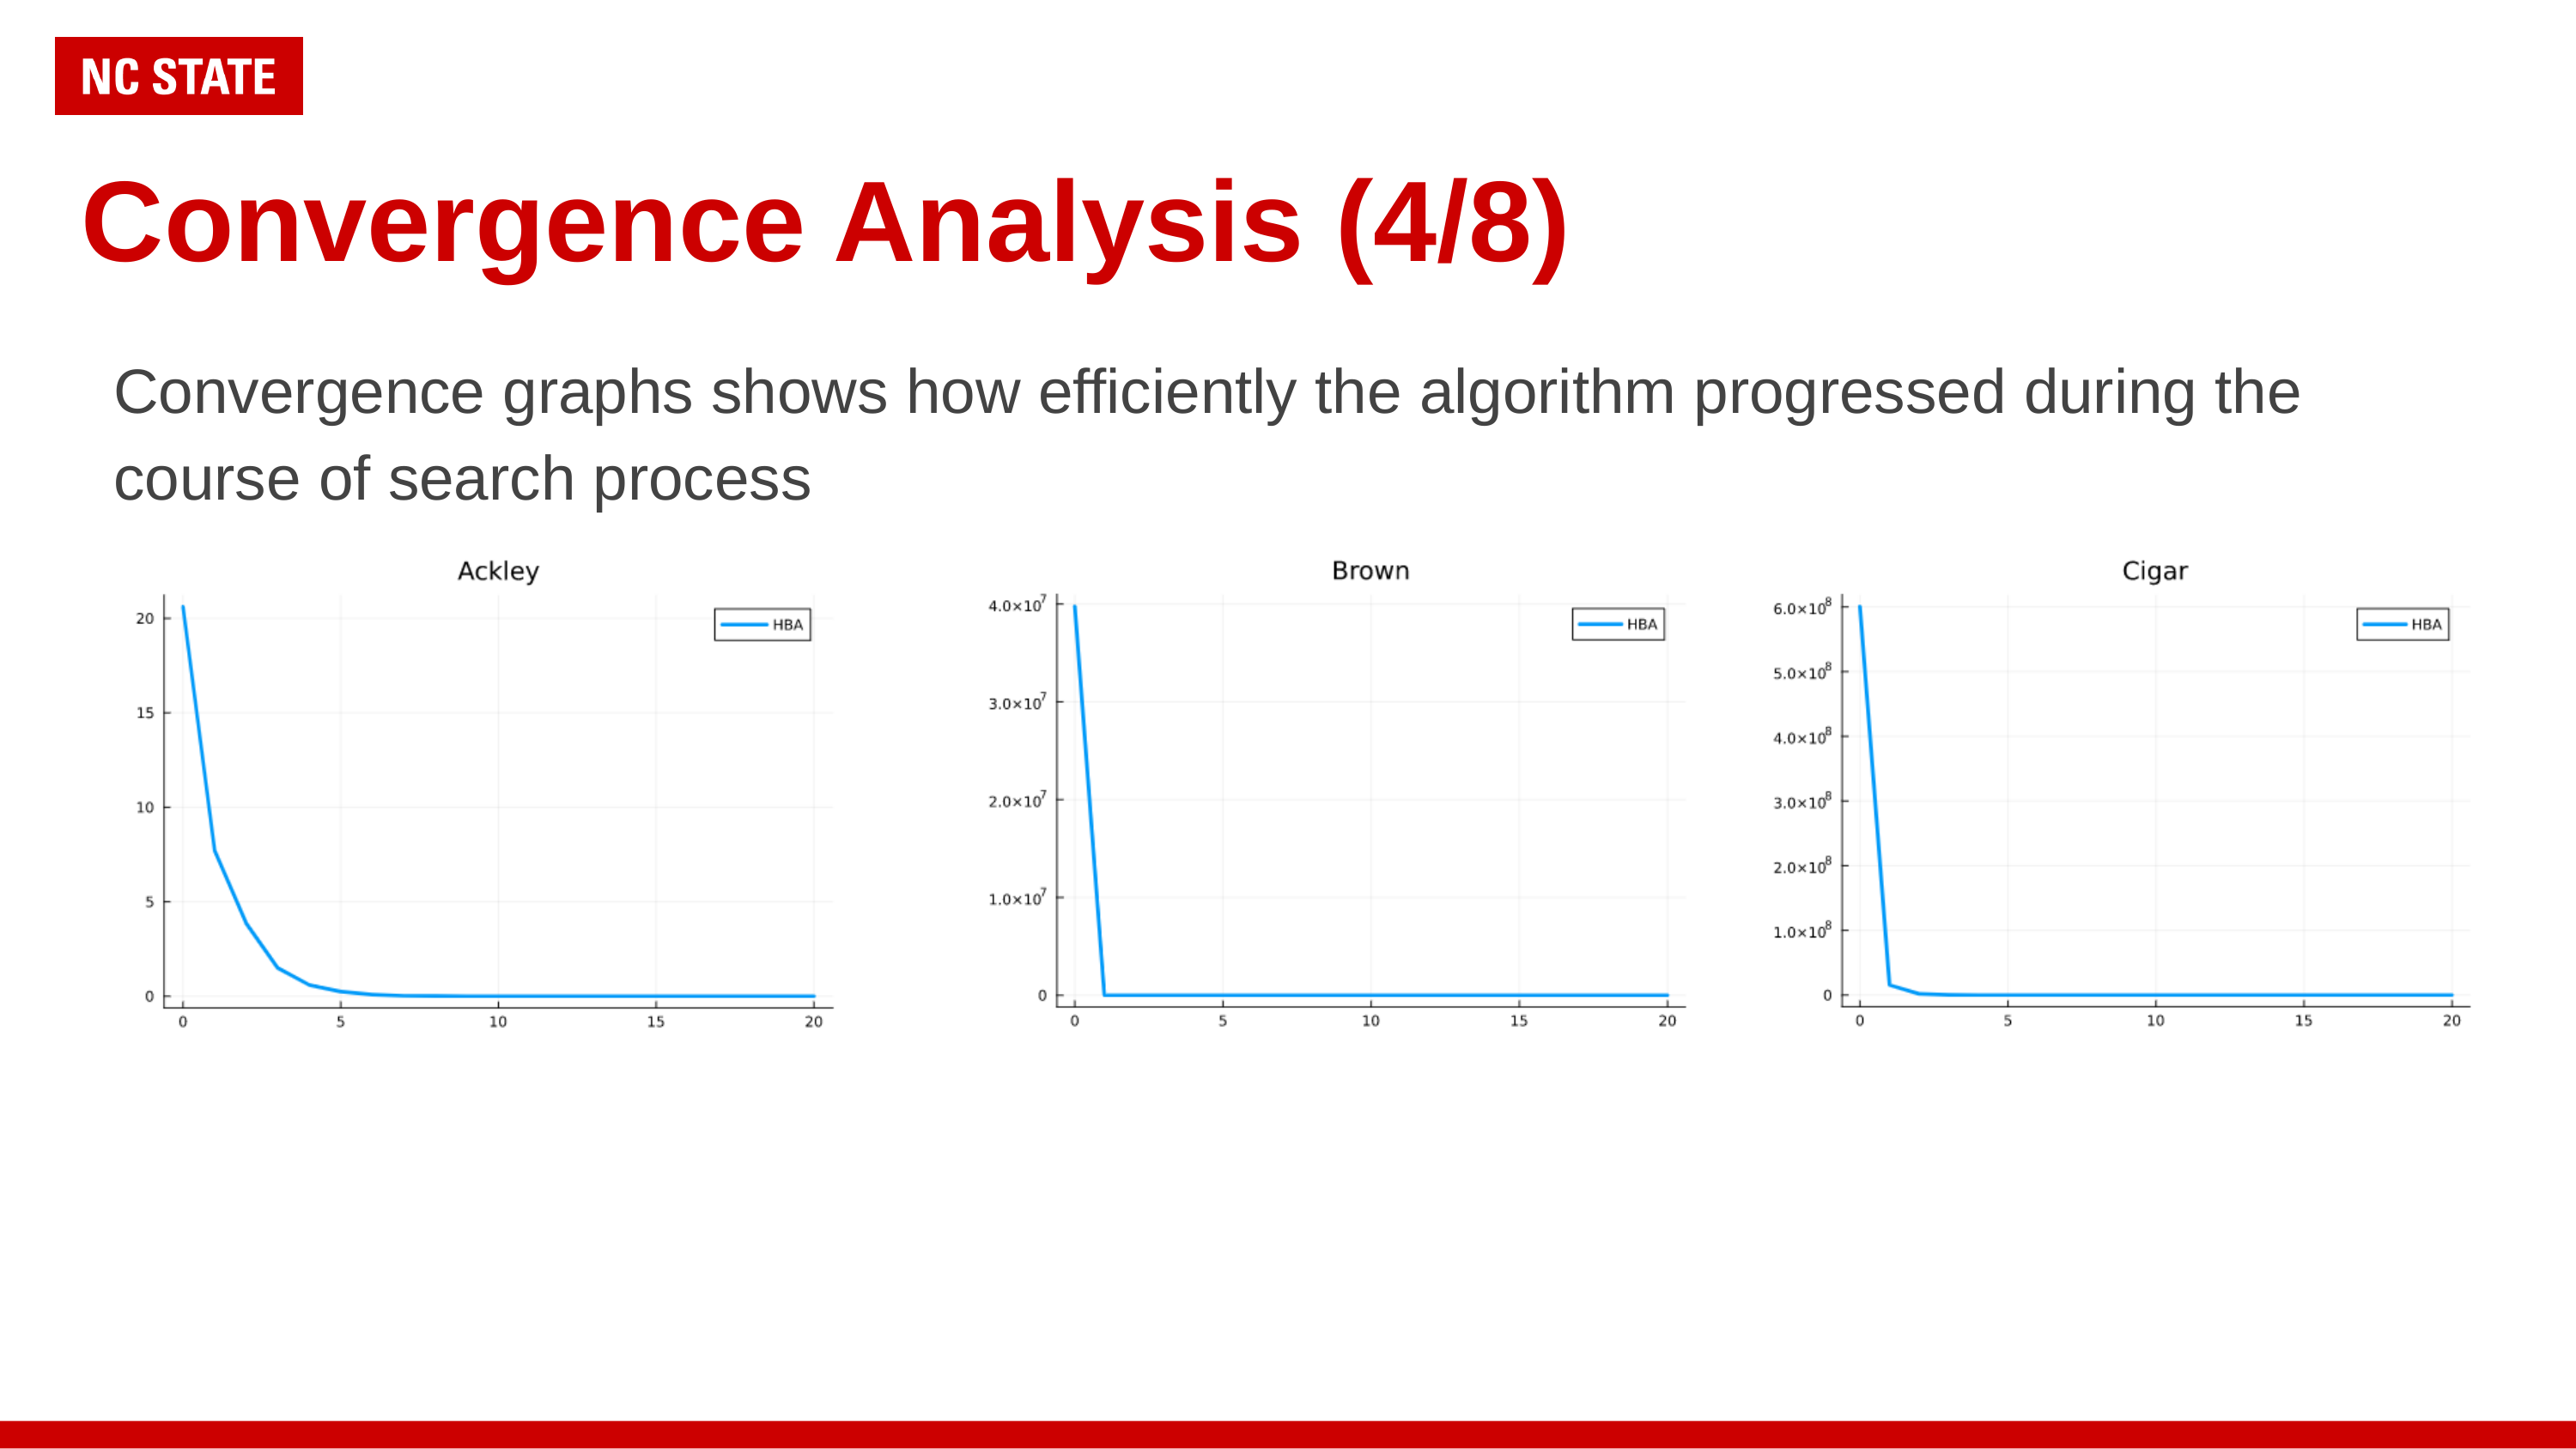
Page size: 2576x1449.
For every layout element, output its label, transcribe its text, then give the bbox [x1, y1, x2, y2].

picture [975, 544, 1696, 1046]
title Convergence Analysis (4/8) [55, 120, 2457, 298]
picture [1760, 549, 2488, 1041]
picture [125, 546, 850, 1044]
picture [55, 37, 303, 115]
list Convergence graphs shows how efficiently the algorithm progressed during the course of search process [88, 313, 2488, 1276]
